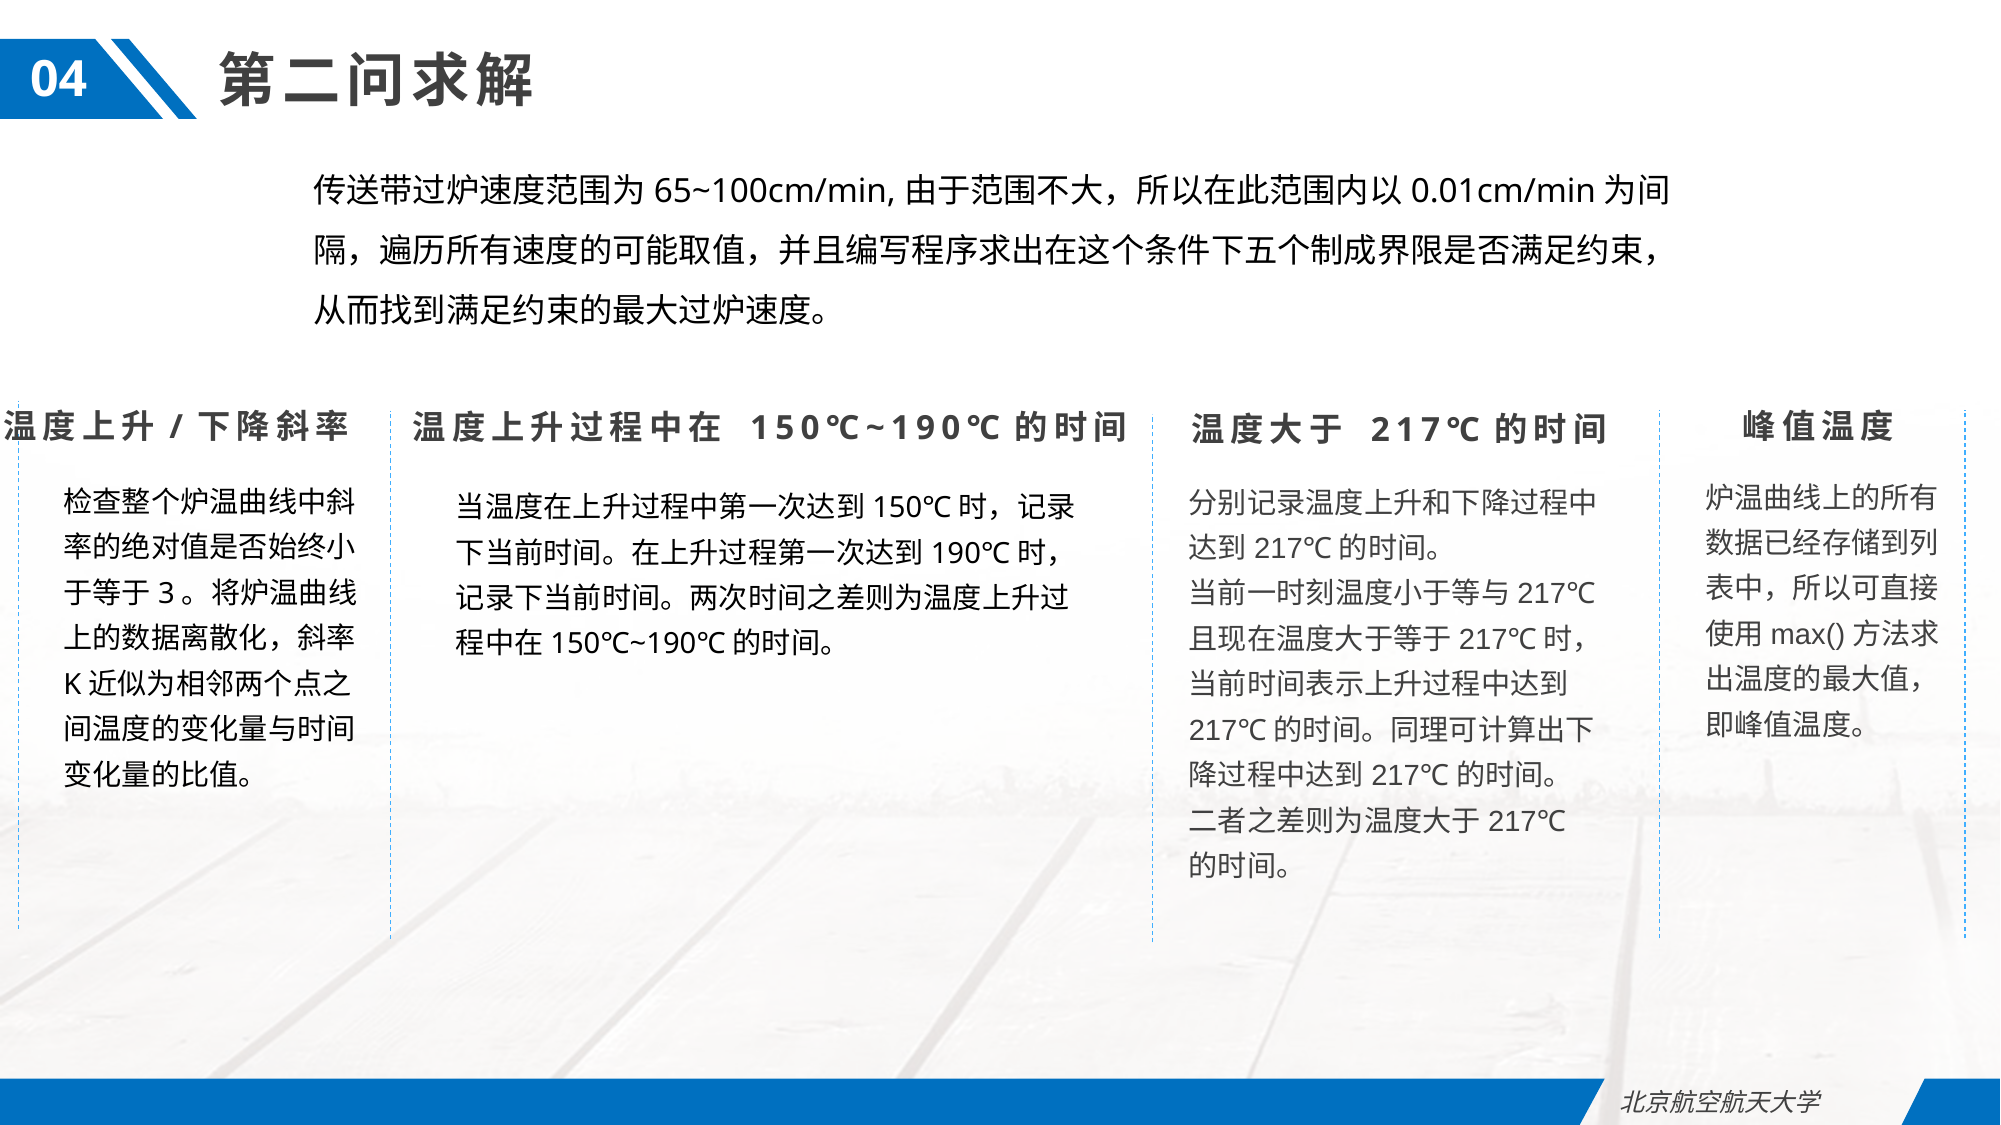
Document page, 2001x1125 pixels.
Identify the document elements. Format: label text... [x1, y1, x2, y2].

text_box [1173, 400, 1638, 895]
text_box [388, 398, 1166, 670]
text_box 传送带过炉速度范围为65~100cm/min,由于范围不大，所以在此范围内以0.01cm/min为间隔，遍历所有速度的可能取值，并且编写程序求出在这个条件下五个制成界限是否满足约束，从而找到满足约束的最大过炉速度。 [298, 142, 1691, 337]
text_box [0, 38, 197, 119]
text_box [26, 398, 387, 803]
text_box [1690, 397, 1963, 844]
picture [0, 0, 2001, 1125]
text_box 第二问求解 [203, 36, 589, 121]
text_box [0, 1078, 2000, 1125]
